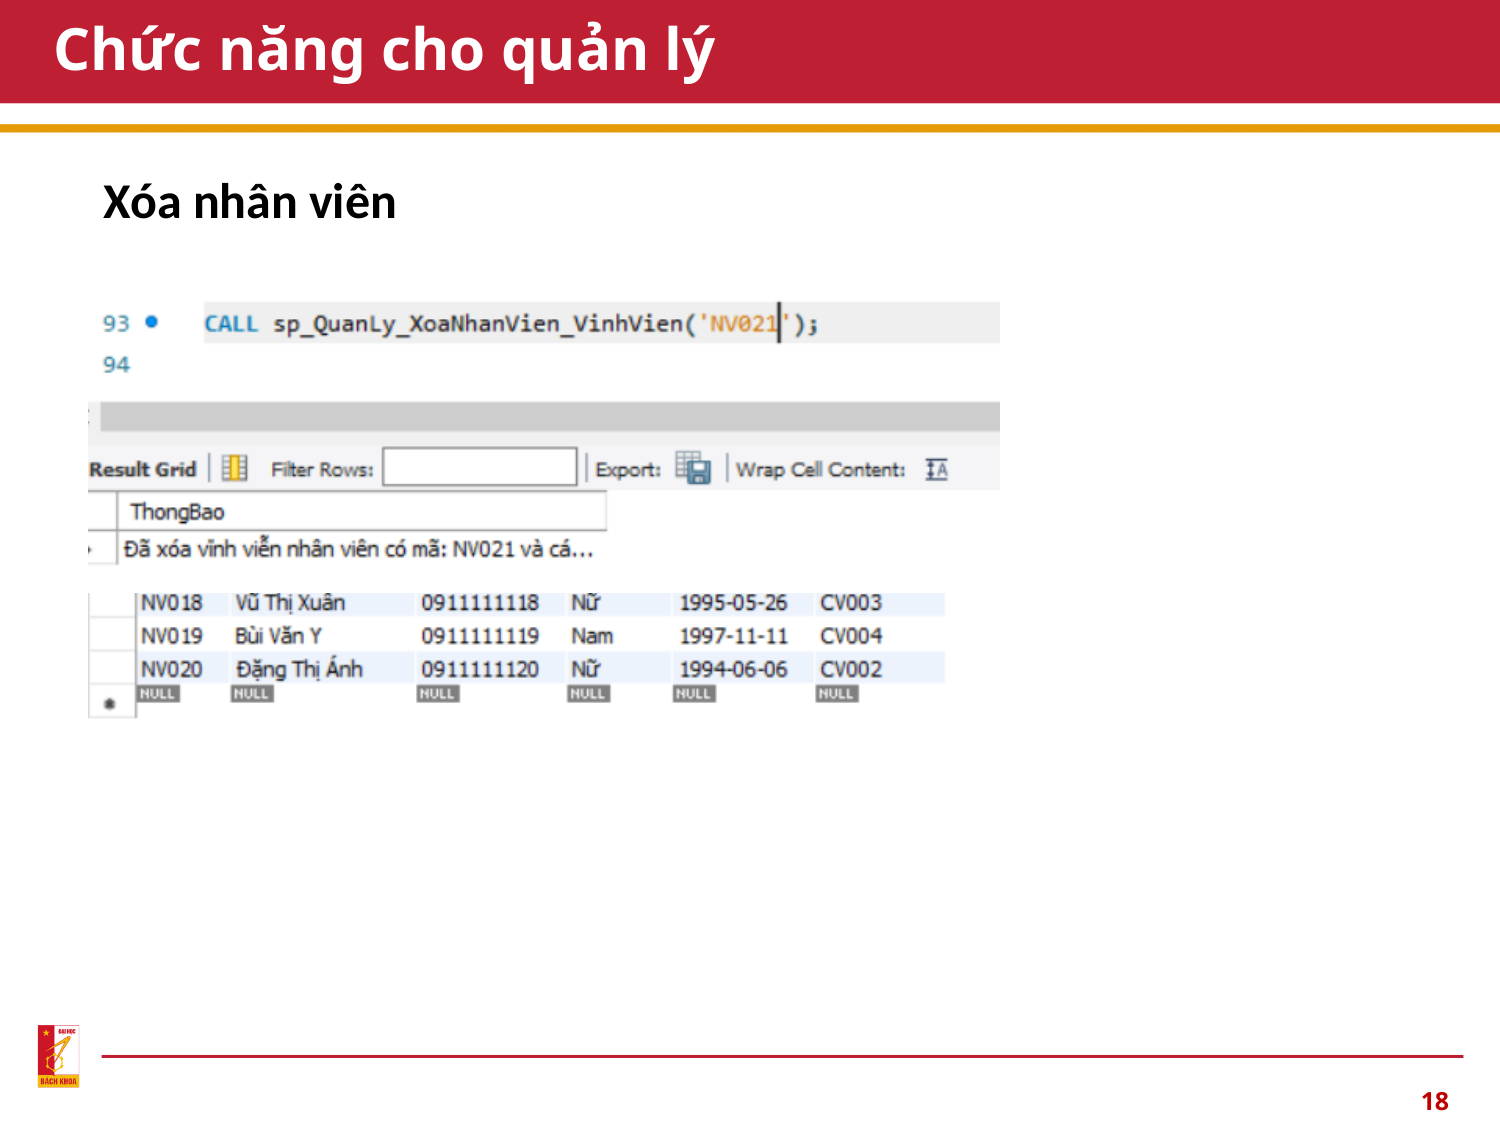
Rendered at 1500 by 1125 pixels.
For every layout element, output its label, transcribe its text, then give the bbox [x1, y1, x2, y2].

title Chức năng cho quản lý [38, 12, 1462, 87]
slide_number 18 [1126, 1078, 1464, 1125]
picture [0, 0, 1500, 1125]
text_box Xóa nhân viên [88, 160, 1083, 236]
